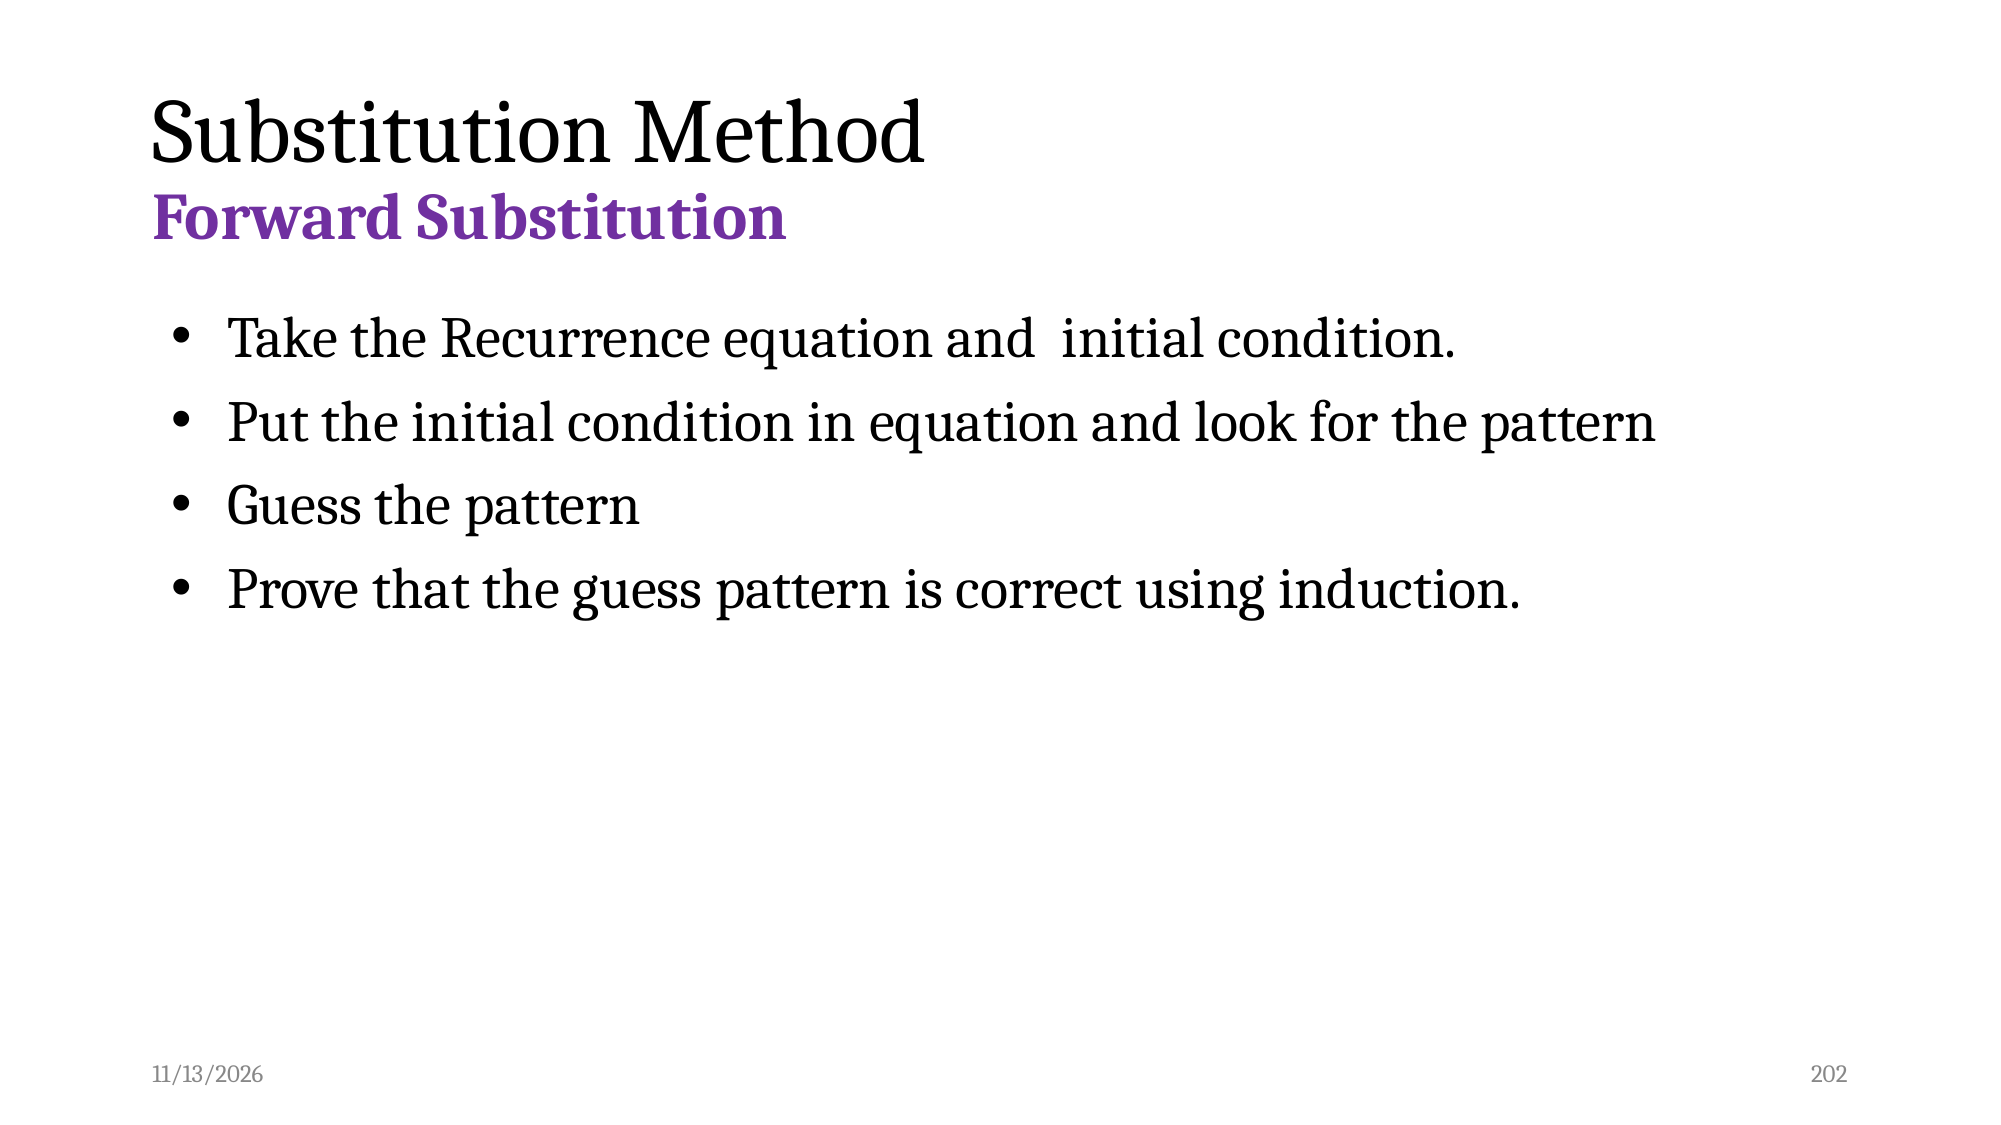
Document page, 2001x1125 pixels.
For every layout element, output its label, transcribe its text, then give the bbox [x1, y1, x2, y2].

list Take the Recurrence equation and initial condition. Put the initial condition in equation and look for the pattern Guess the pattern Prove that the guess pattern is correct using induction. [137, 299, 1863, 1014]
slide_number 202 [1412, 1042, 1863, 1103]
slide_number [137, 1042, 588, 1103]
title Substitution Method Forward Substitution [137, 59, 1863, 278]
